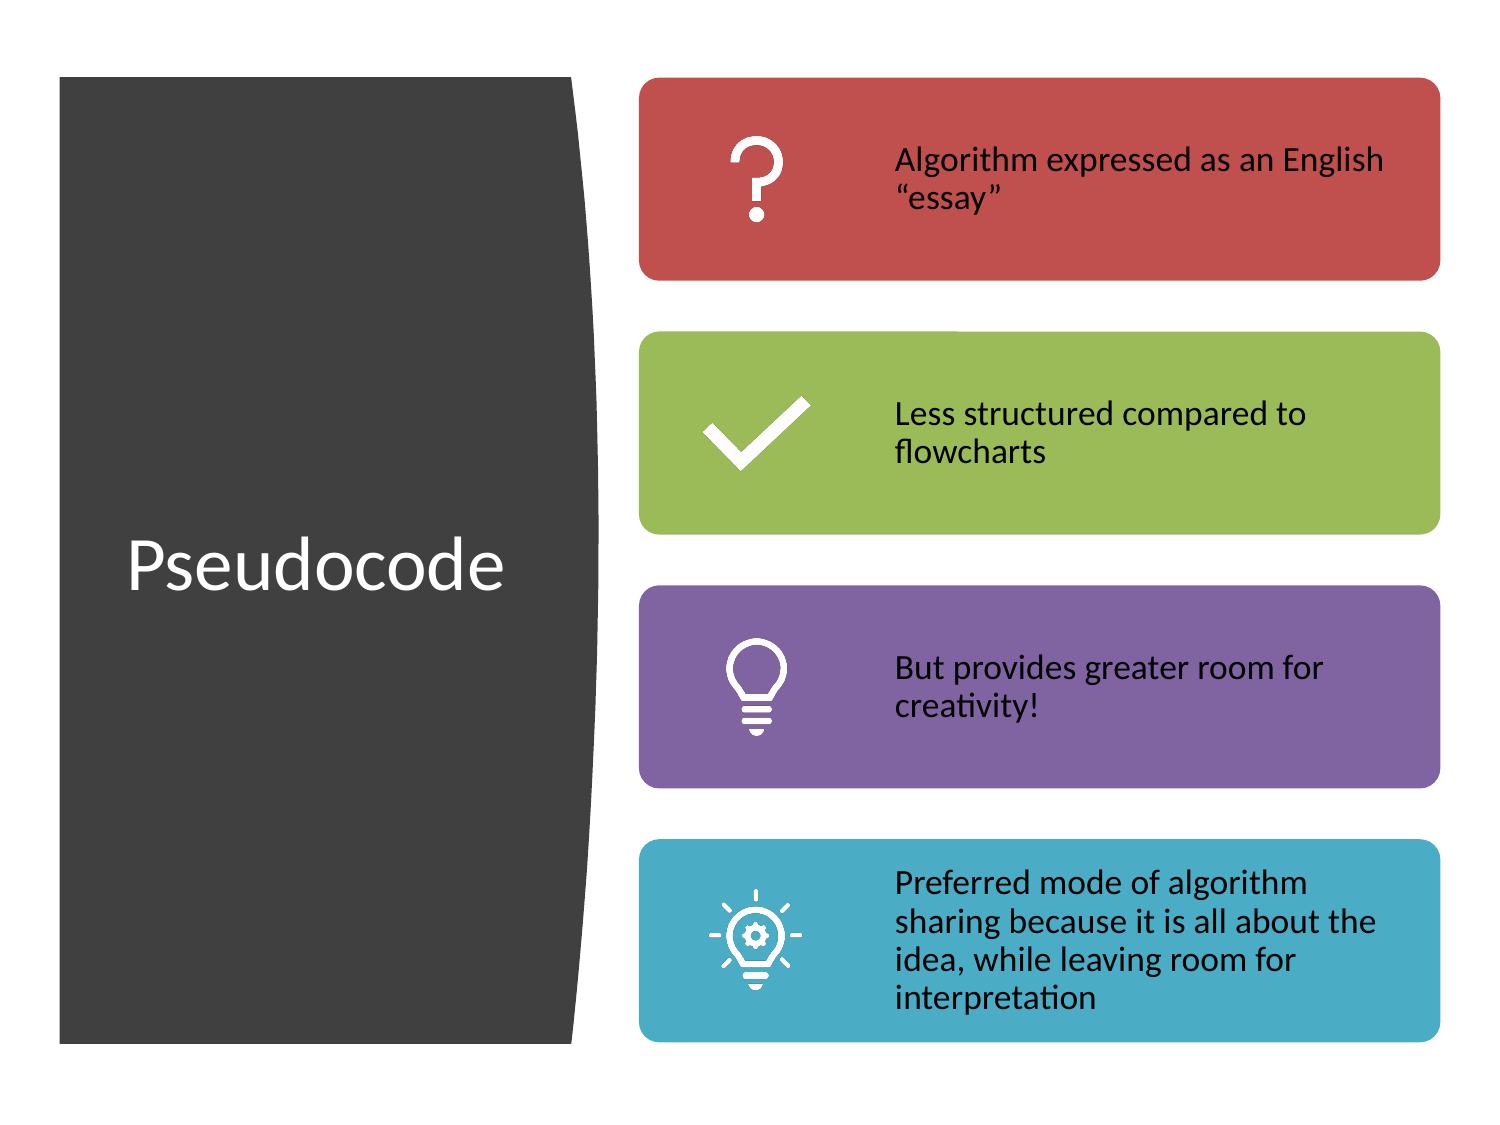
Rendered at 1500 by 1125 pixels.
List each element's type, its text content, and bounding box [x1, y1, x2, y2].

text_box [57, 75, 601, 1046]
title Pseudocode [106, 166, 527, 953]
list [638, 76, 1441, 1043]
